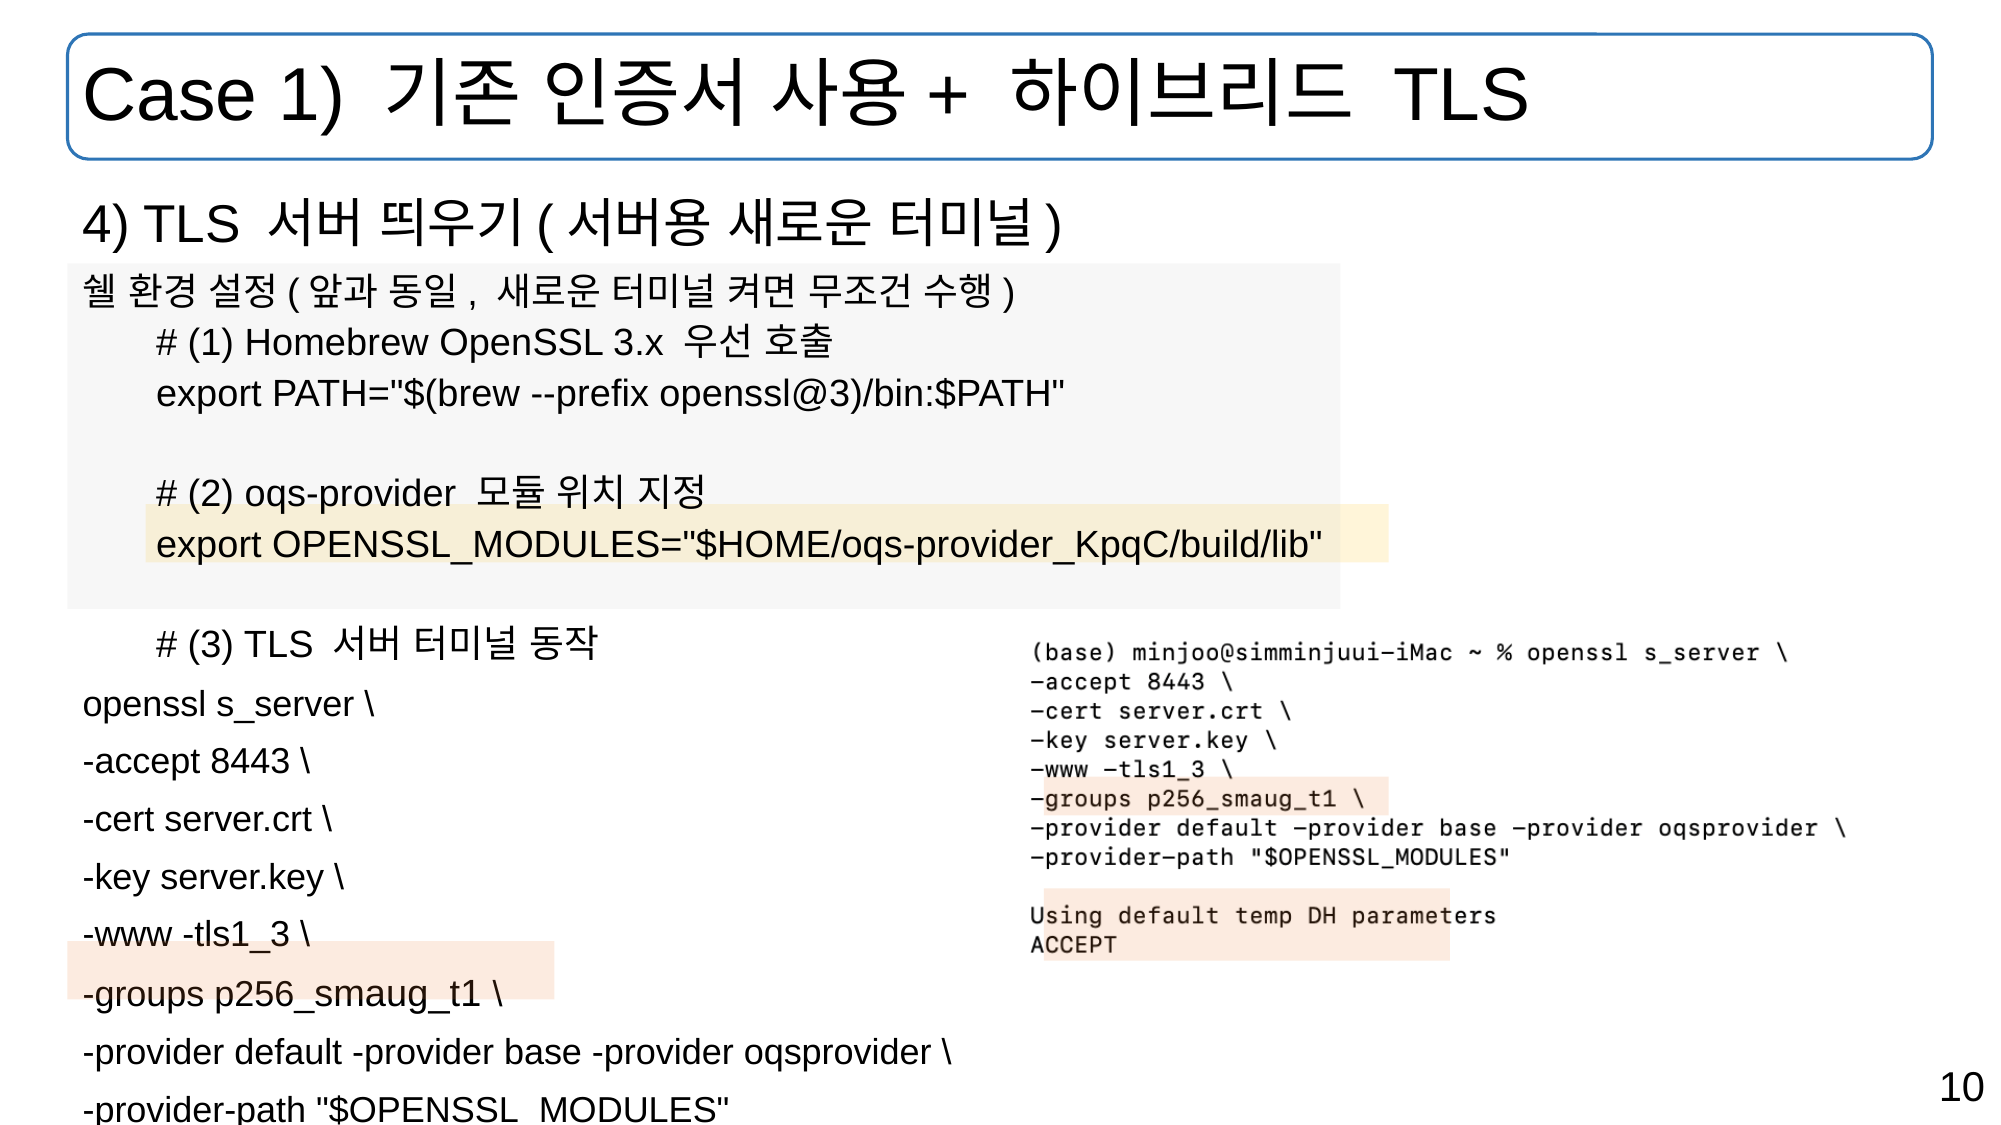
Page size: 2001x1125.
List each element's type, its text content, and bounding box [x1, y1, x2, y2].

text_box [66, 940, 555, 1000]
list 4) TLS 서버 띄우기(서버용 새로운 터미널) 쉘 환경 설정(앞과 동일, 새로운 터미널 켜면 무조건 수행) # (1) Homebrew OpenSSL 3.x 우선 호출 export PATH="$(brew --prefix openssl@3)/bin:$PATH" # (2) oqs-provider 모듈 위치 지정 export OPENSSL_MODULES="$HOME/oqs-provider_KpqC/build/lib" # (3) TLS 서버 터미널 동작 openssl s_server \ -accept 8443 \ -cert server.crt \ -key server.key \ -www -tls1_3 \ -groups p256_smaug_t1 \ -provider default -provider base -provider oqsprovider \ -provider-path "$OPENSSL_MODULES" [67, 189, 1933, 1125]
title Case 1) 기존 인증서 사용+ 하이브리드 TLS [67, 34, 1933, 160]
picture [1024, 631, 1900, 961]
